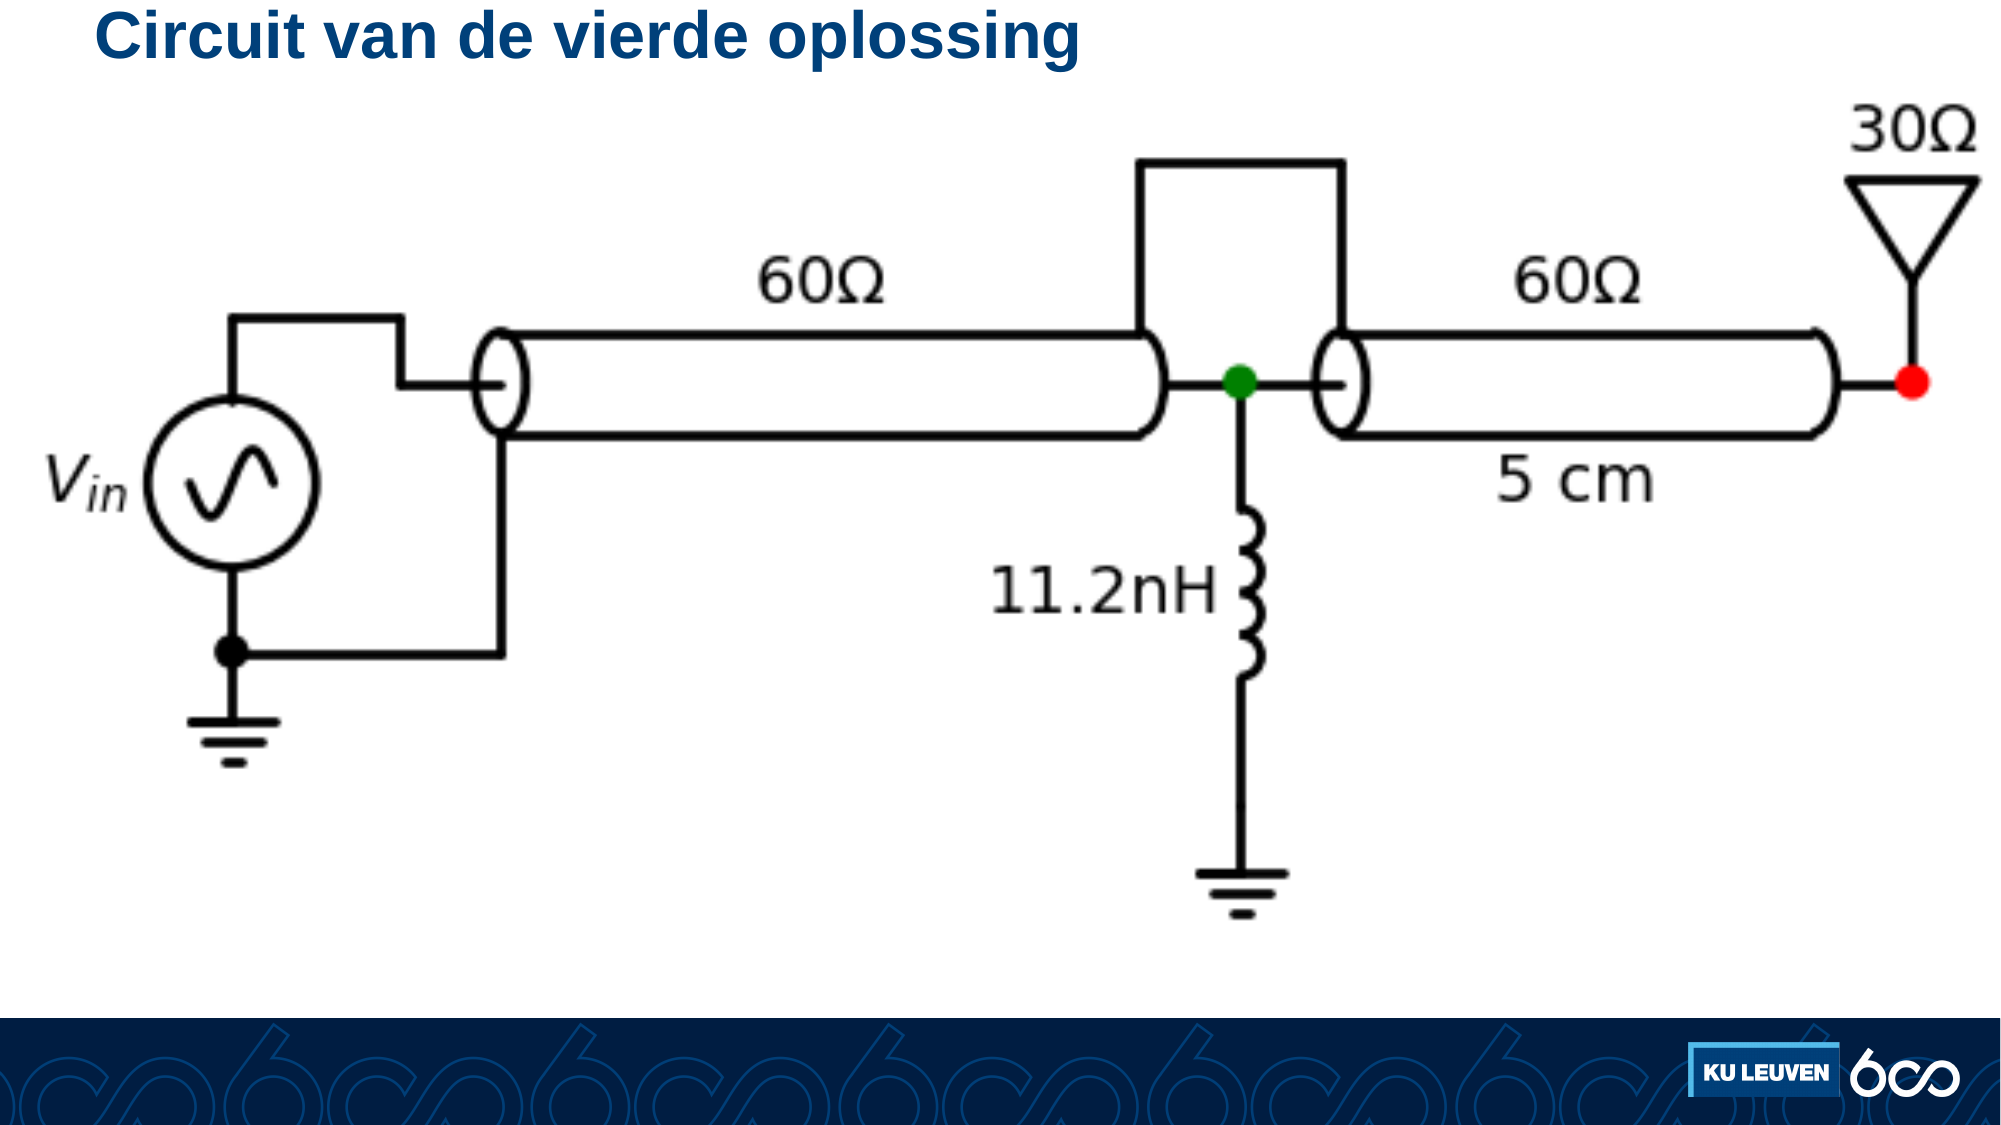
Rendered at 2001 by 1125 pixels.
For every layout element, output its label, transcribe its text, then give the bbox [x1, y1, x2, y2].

title Circuit van de vierde oplossing [94, 0, 1906, 92]
picture [0, 92, 2000, 934]
picture [0, 1018, 2001, 1125]
